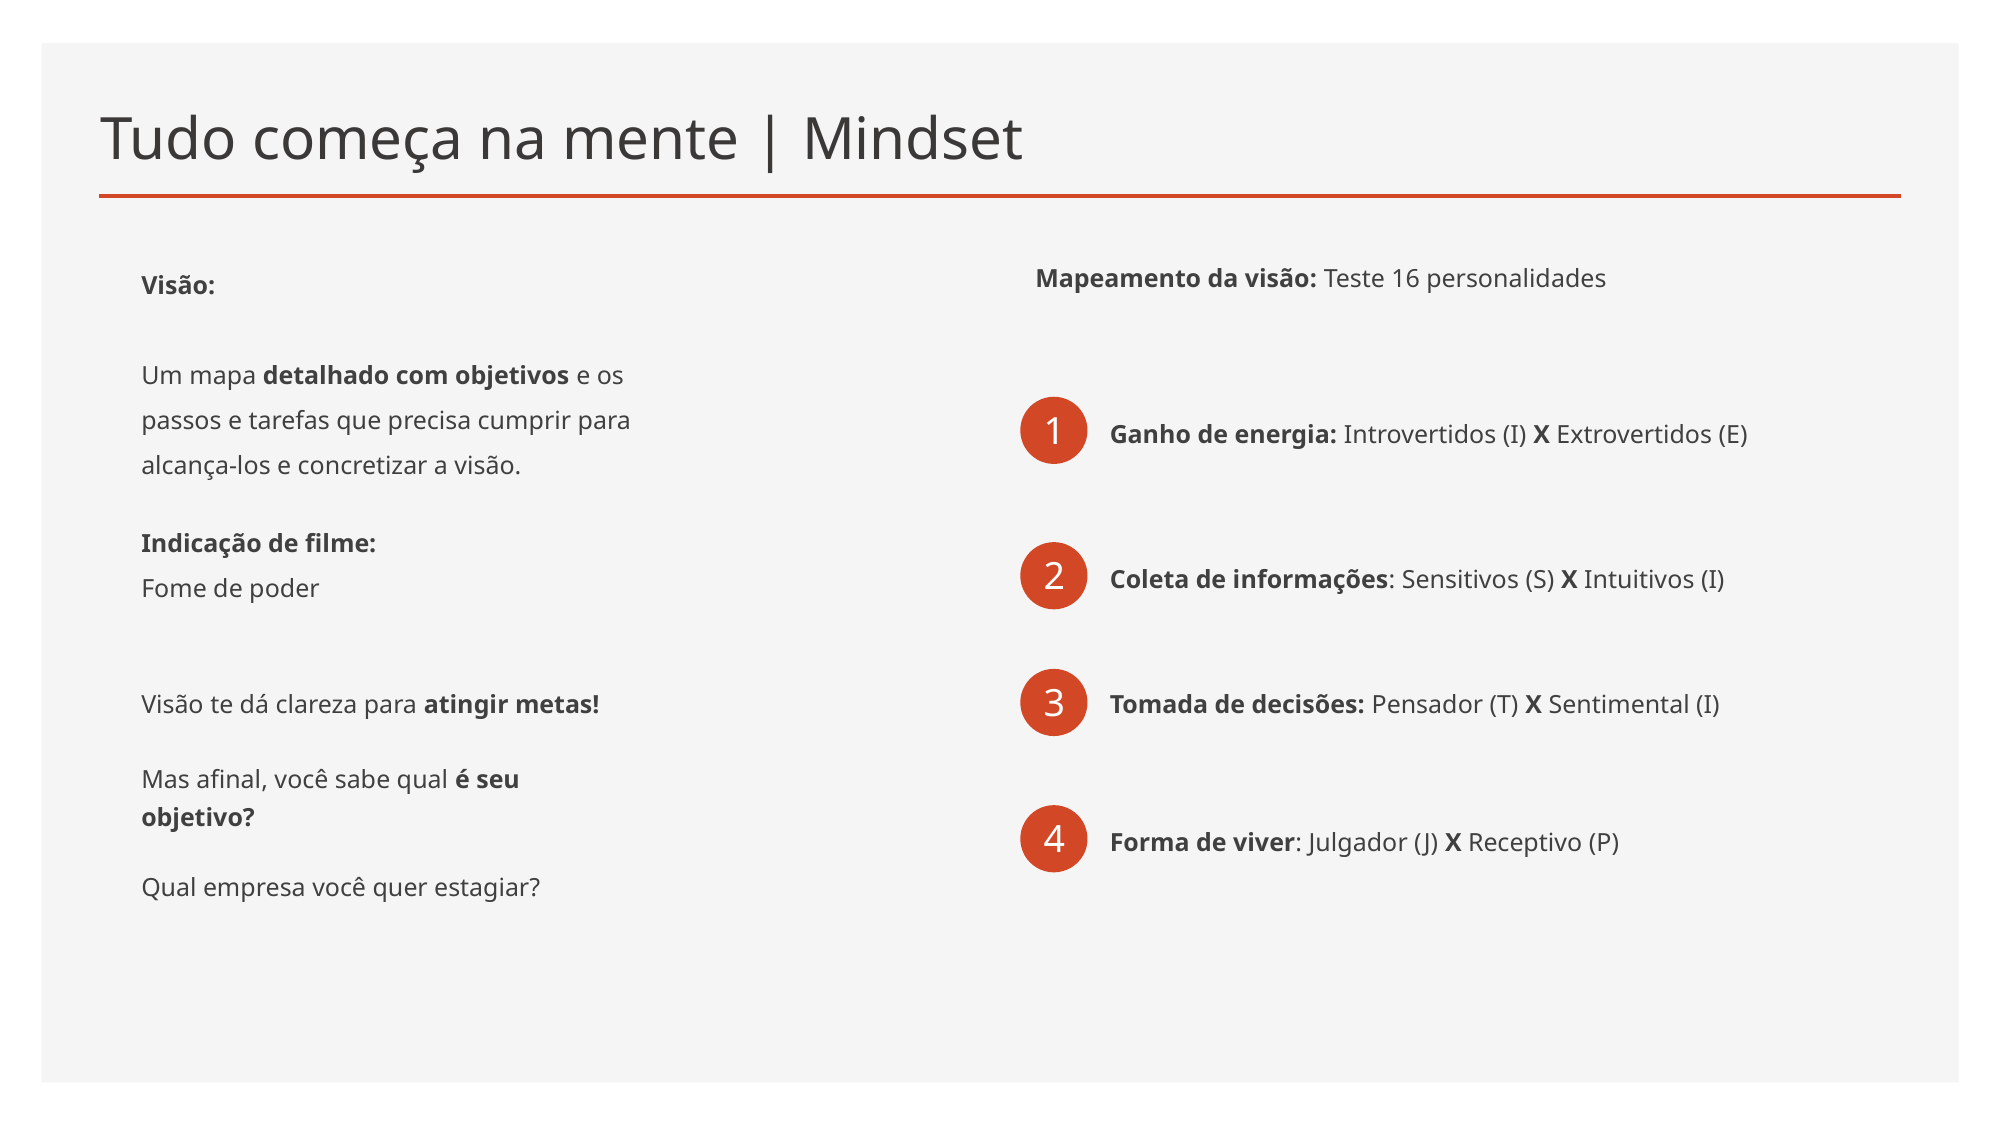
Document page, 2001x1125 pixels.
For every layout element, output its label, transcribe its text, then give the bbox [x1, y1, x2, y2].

text_box Mapeamento da visão: Teste 16 personalidades [1020, 247, 2000, 325]
text_box Visão: Um mapa detalhado com objetivos e os passos e tarefas que precisa cumprir para alcança-los e concretizar a visão. Indicação de filme: Fome de poder Visão te dá clareza para atingir metas! Mas afinal, você sabe qual é seu objetivo? Qual empresa você quer estagiar? [126, 247, 650, 1125]
text_box Tomada de decisões: Pensador (T) X Sentimental (I) [1094, 673, 1834, 760]
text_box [1008, 542, 1101, 610]
text_box Ganho de energia: Introvertidos (I) X Extrovertidos (E) [1094, 403, 1847, 502]
title Tudo começa na mente | Mindset [85, 73, 1214, 179]
text_box Forma de viver: Julgador (J) X Receptivo (P) [1094, 811, 1834, 905]
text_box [1008, 396, 1101, 464]
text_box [1008, 805, 1101, 873]
text_box Coleta de informações: Sensitivos (S) X Intuitivos (I) [1094, 548, 1834, 635]
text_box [1008, 668, 1101, 737]
